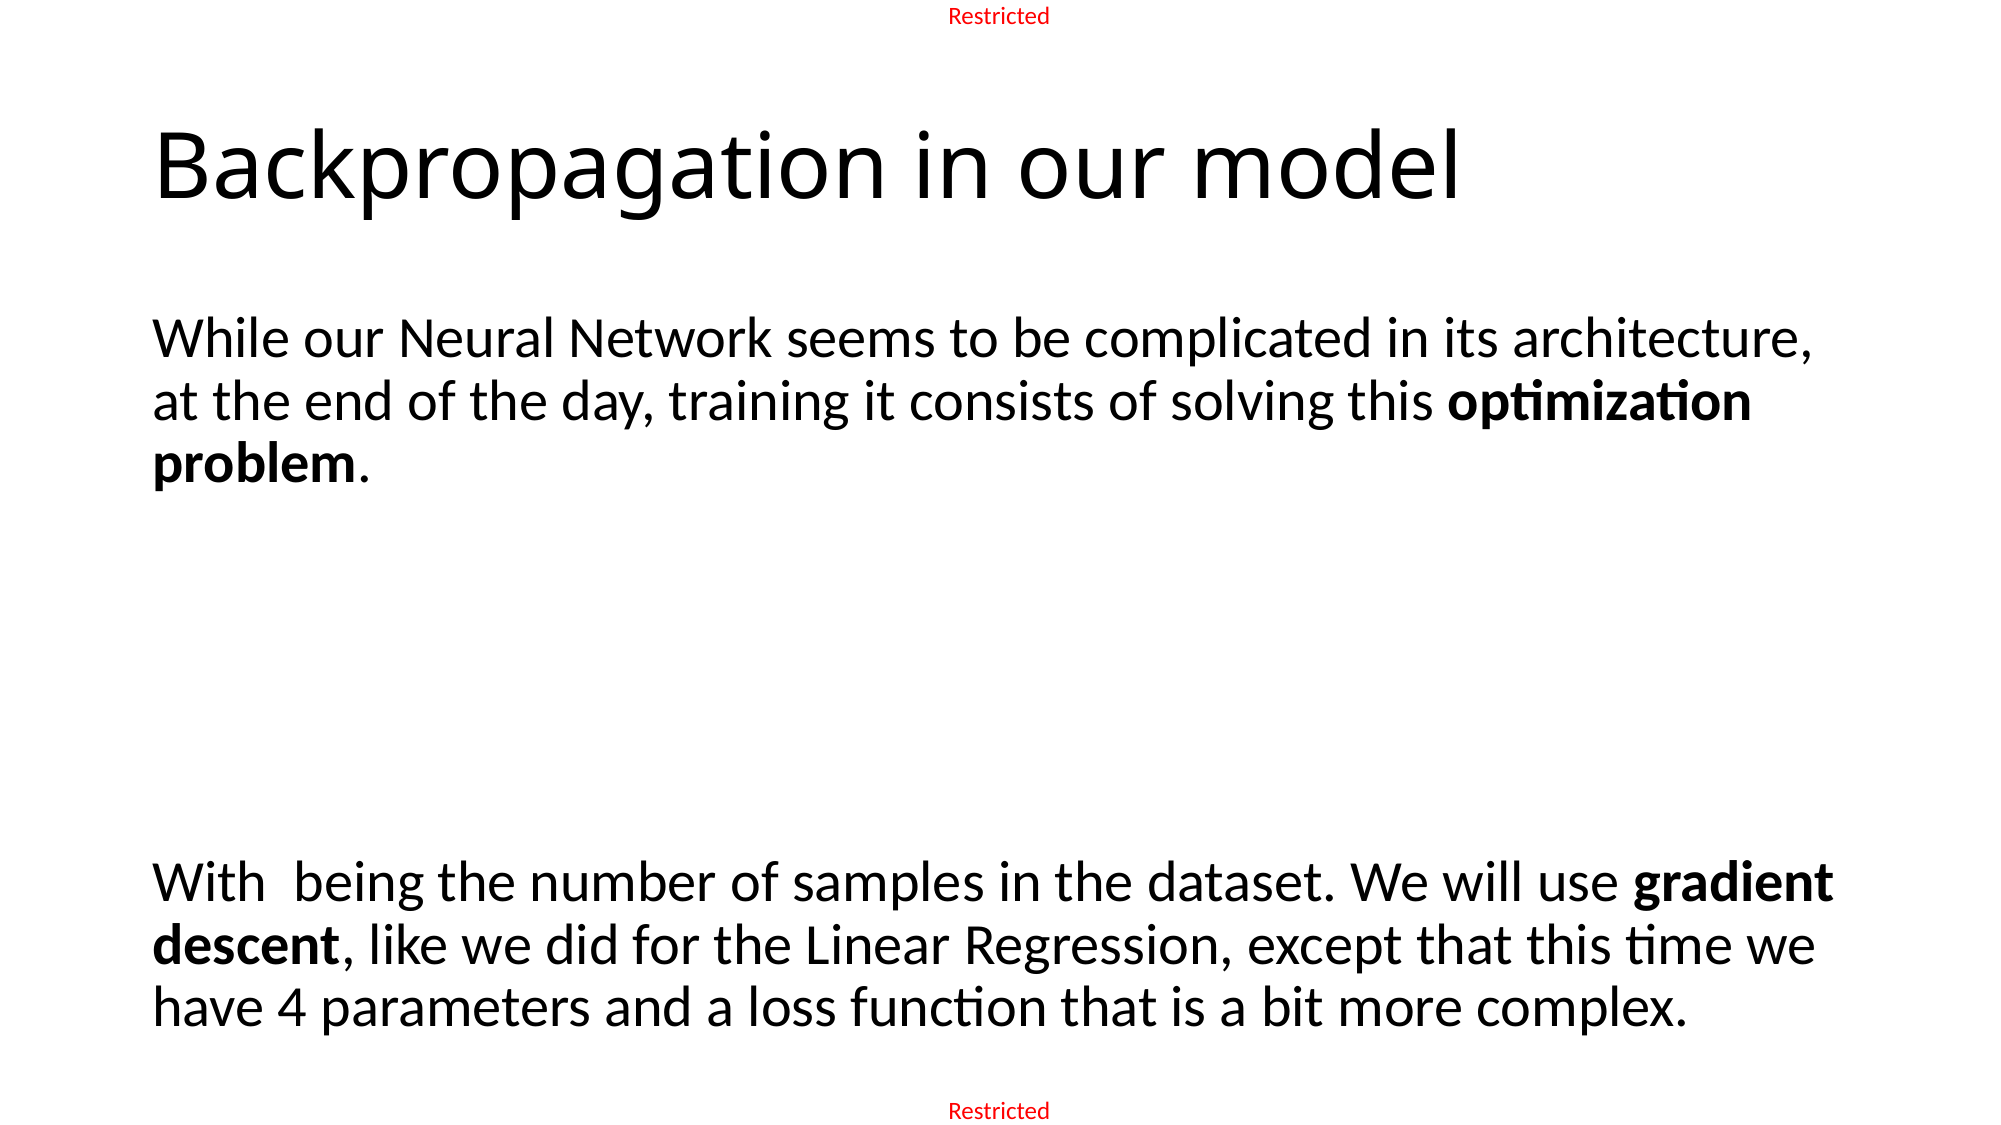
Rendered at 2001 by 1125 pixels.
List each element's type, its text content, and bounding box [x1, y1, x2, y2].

title Backpropagation in our model [137, 59, 1863, 278]
